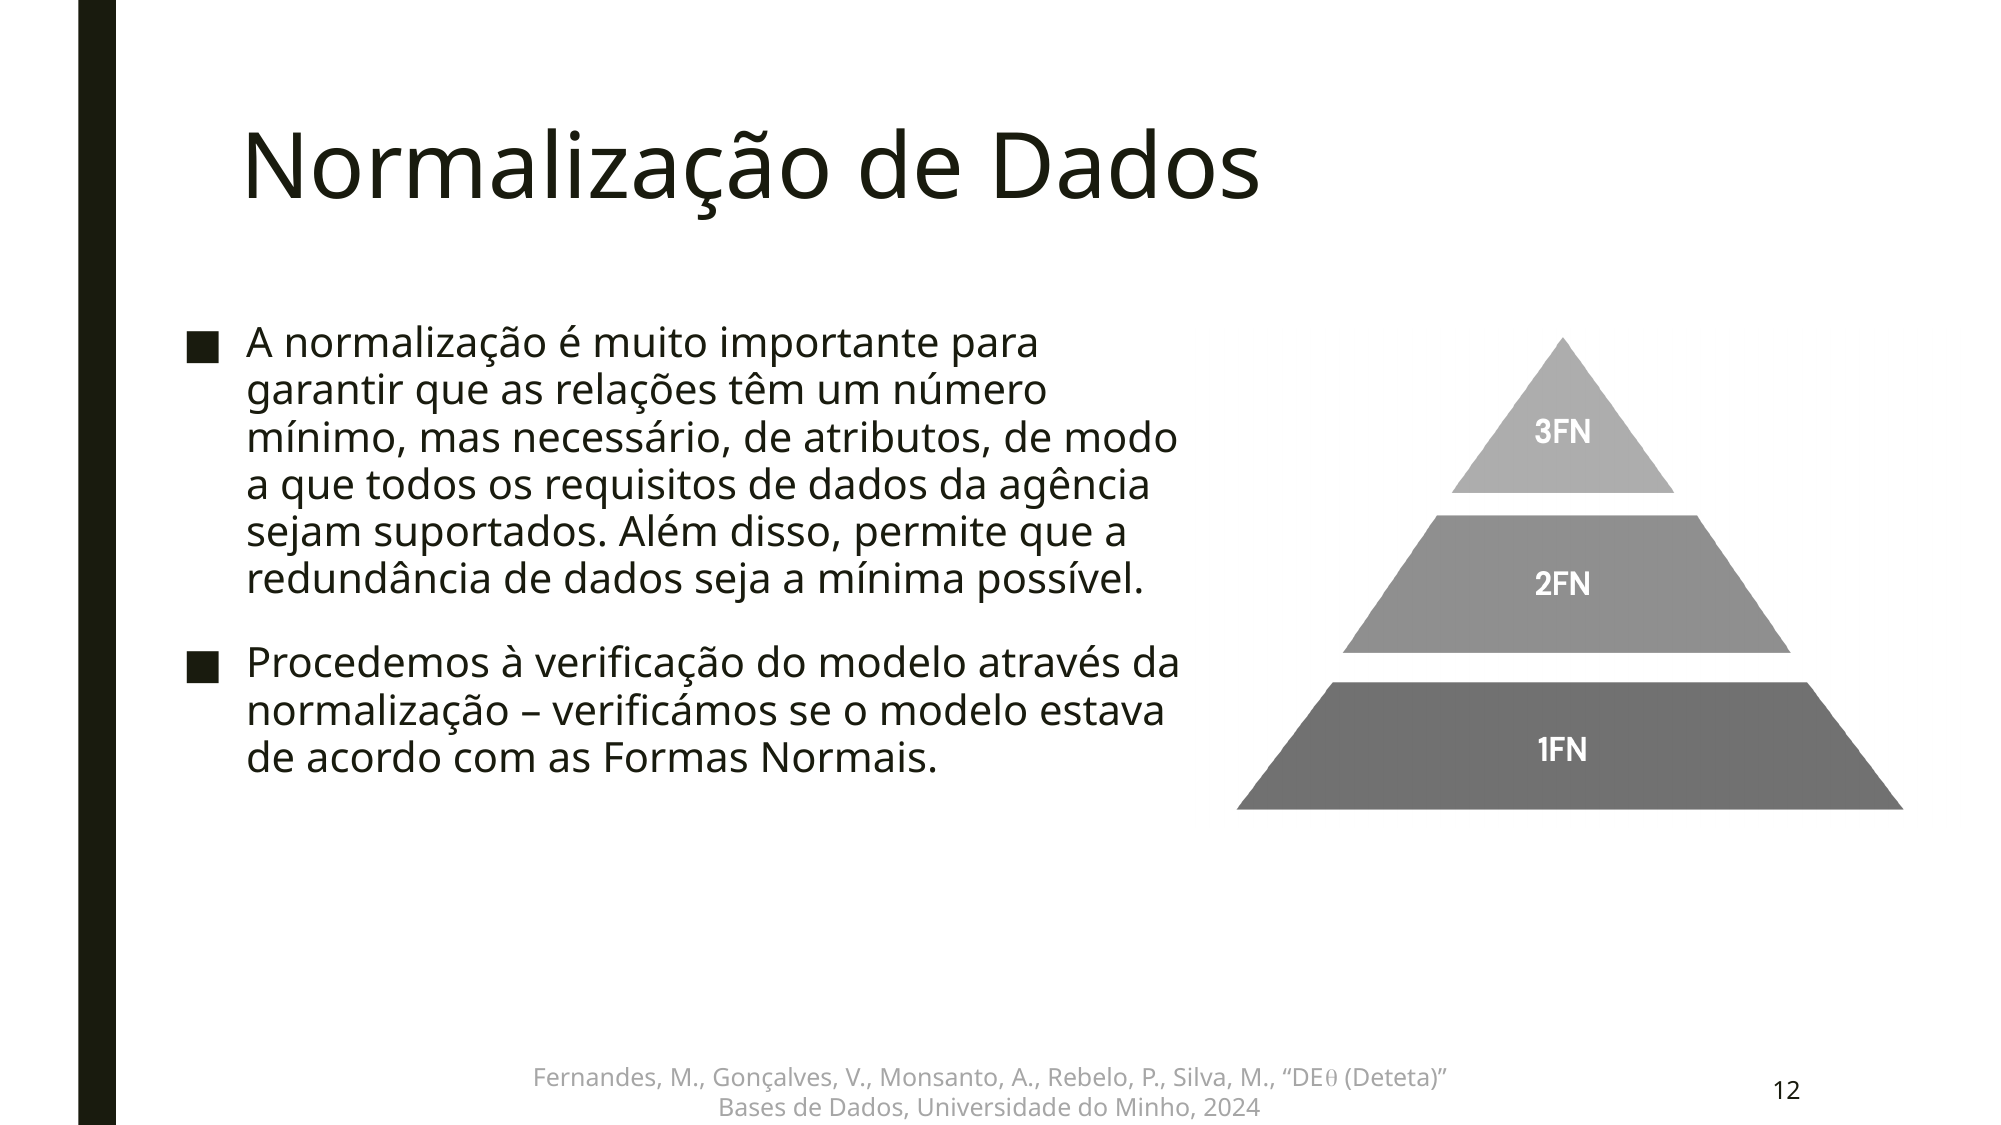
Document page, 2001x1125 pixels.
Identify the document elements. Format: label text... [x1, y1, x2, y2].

picture [1181, 328, 1961, 828]
footer Fernandes, M., Gonçalves, V., Monsanto, A., Rebelo, P., Silva, M., “DEq (Deteta)” Bases de Dados, Universidade do Minho, 2024 [474, 1058, 1505, 1125]
list A normalização é muito importante para garantir que as relações têm um número mínimo, mas necessário, de atributos, de modo a que todos os requisitos de dados da agência sejam suportados. Além disso, permite que a redundância de dados seja a mínima possível. Procedemos à verificação do modelo através da normalização – verificámos se o modelo estava de acordo com as Formas Normais. [168, 312, 1199, 1020]
slide_number 12 [1553, 1058, 1816, 1125]
title Normalização de Dados [225, 112, 1800, 267]
